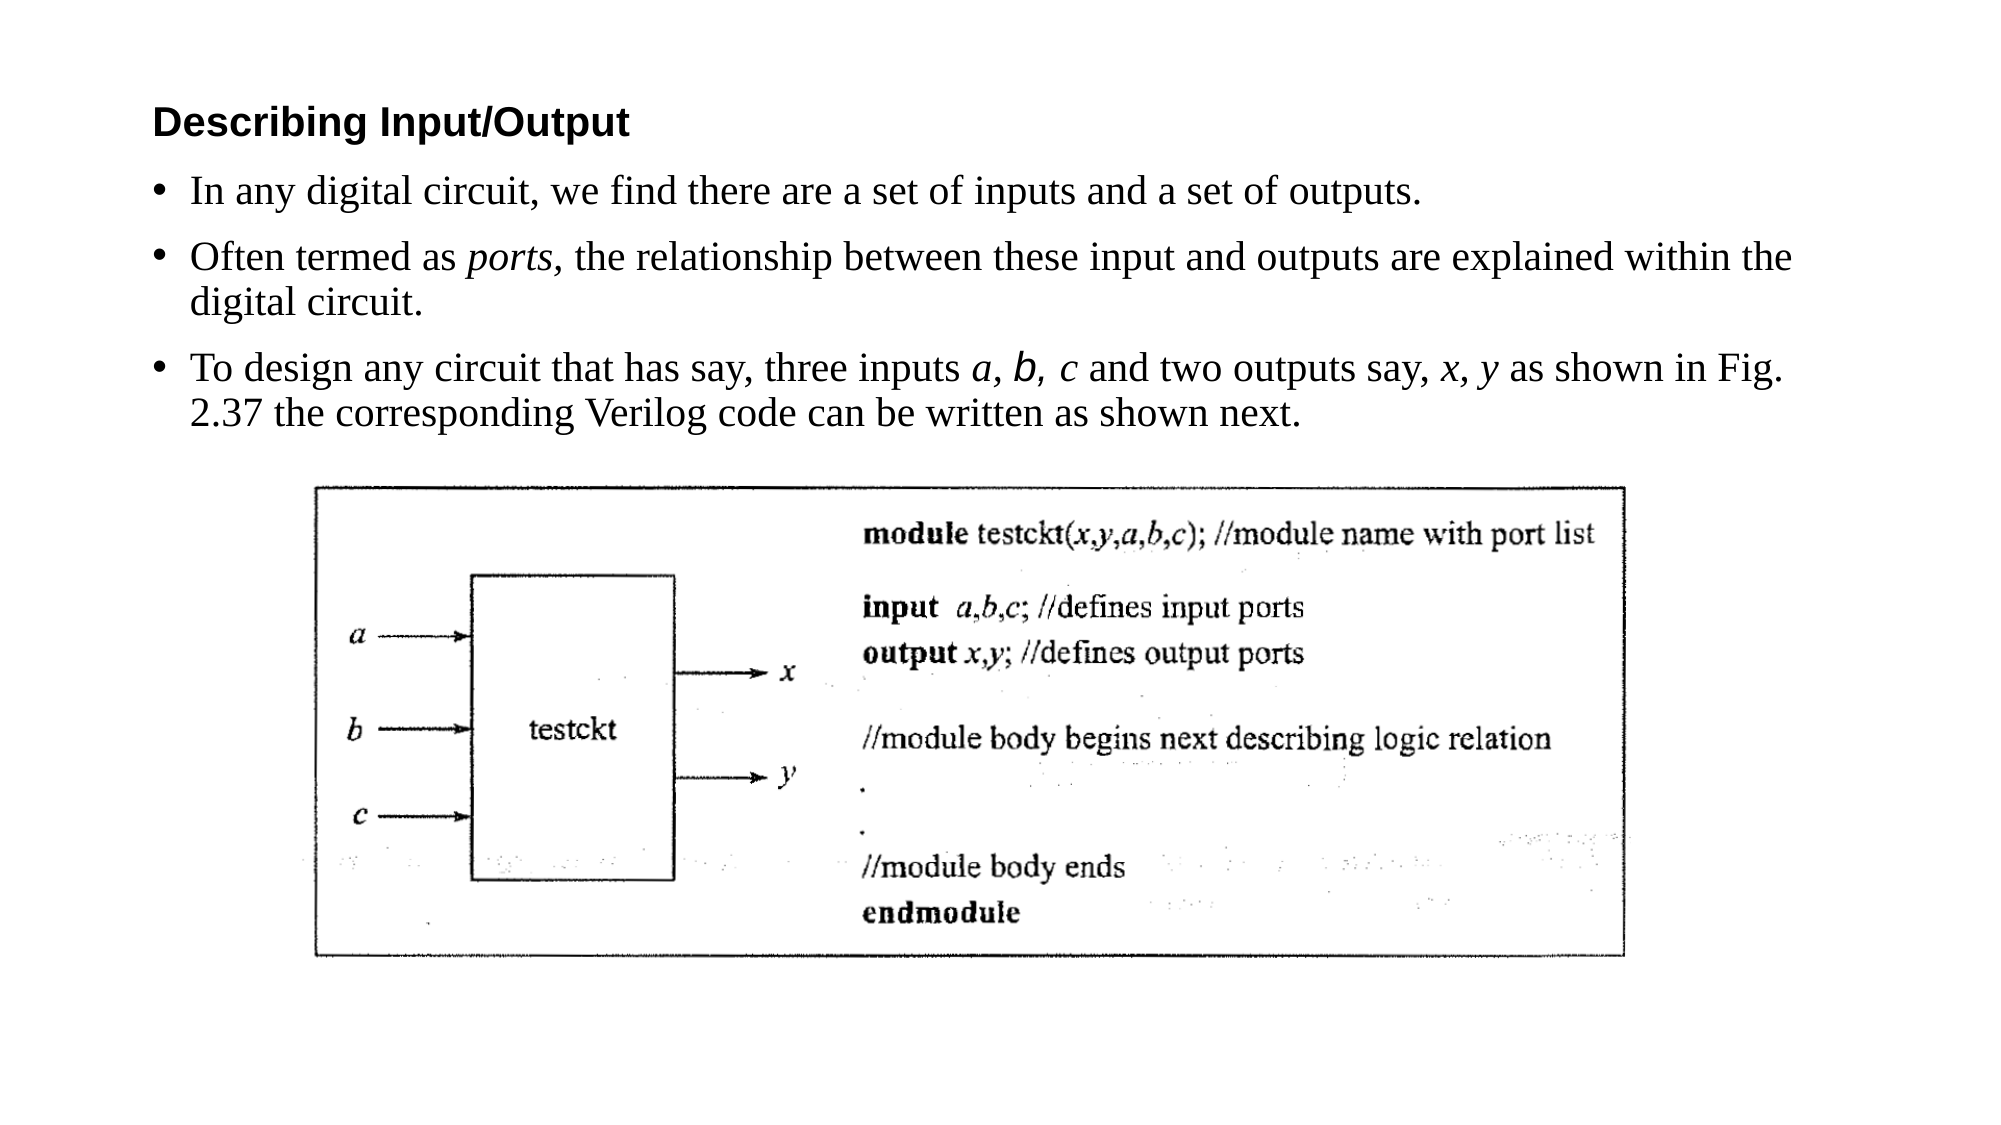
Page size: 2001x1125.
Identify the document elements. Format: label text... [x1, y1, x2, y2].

title Describing Input/Output [137, 59, 1863, 161]
picture [300, 477, 1631, 964]
list In any digital circuit, we find there are a set of inputs and a set of outputs. Often termed as ports, the relationship between these input and outputs are explained within the digital circuit. To design any circuit that has say, three inputs a, b, c and two outputs say, x, y as shown in Fig. 2.37 the corresponding Verilog code can be written as shown next. [137, 161, 1863, 1014]
